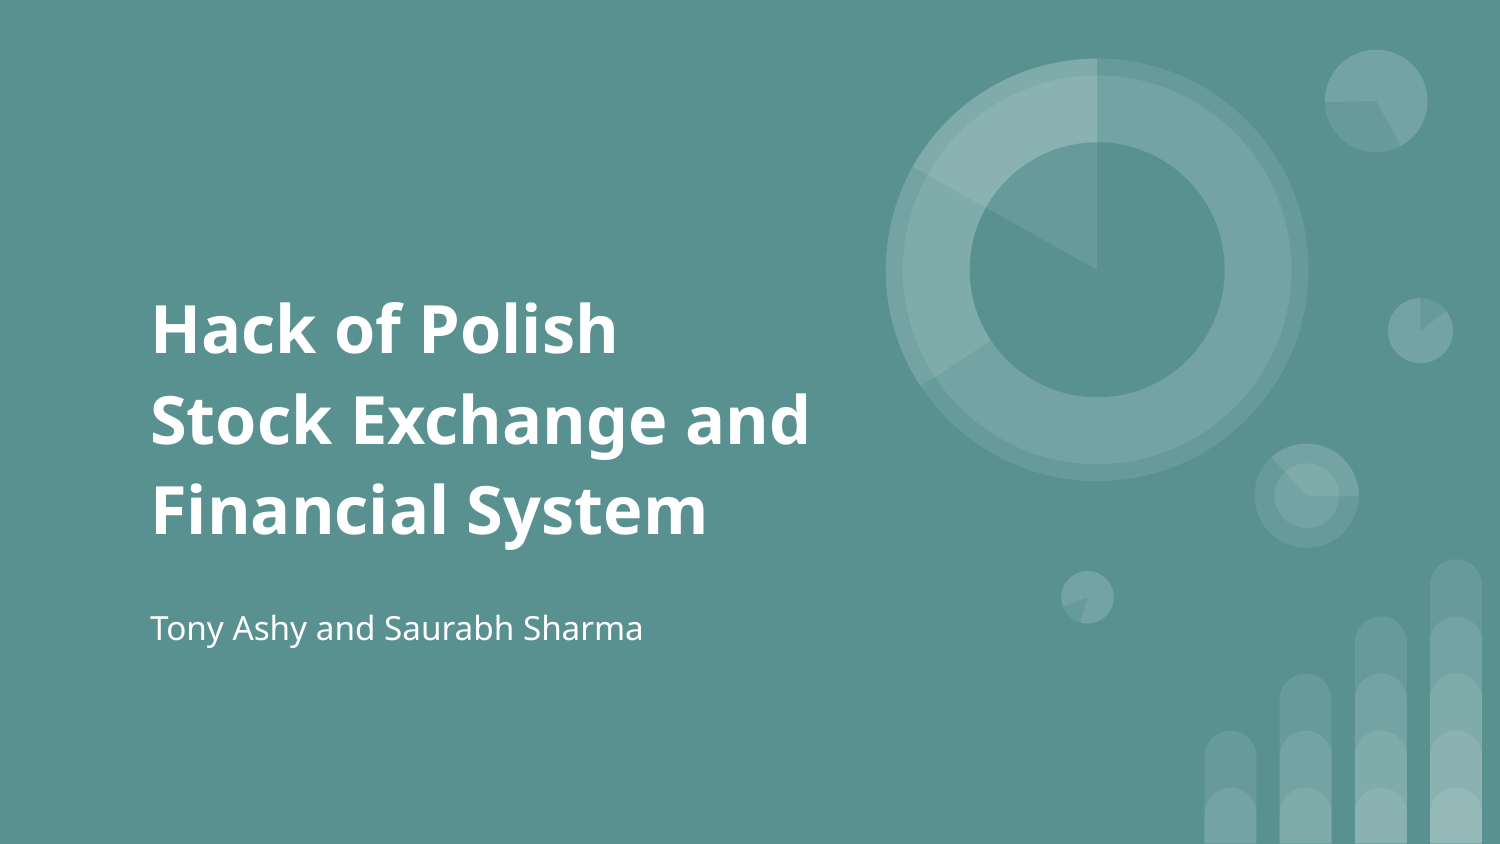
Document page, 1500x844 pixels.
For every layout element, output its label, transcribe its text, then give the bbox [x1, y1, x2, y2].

subtitle Tony Ashy and Saurabh Sharma [135, 589, 834, 704]
title Hack of Polish Stock Exchange and Financial System [135, 264, 834, 572]
